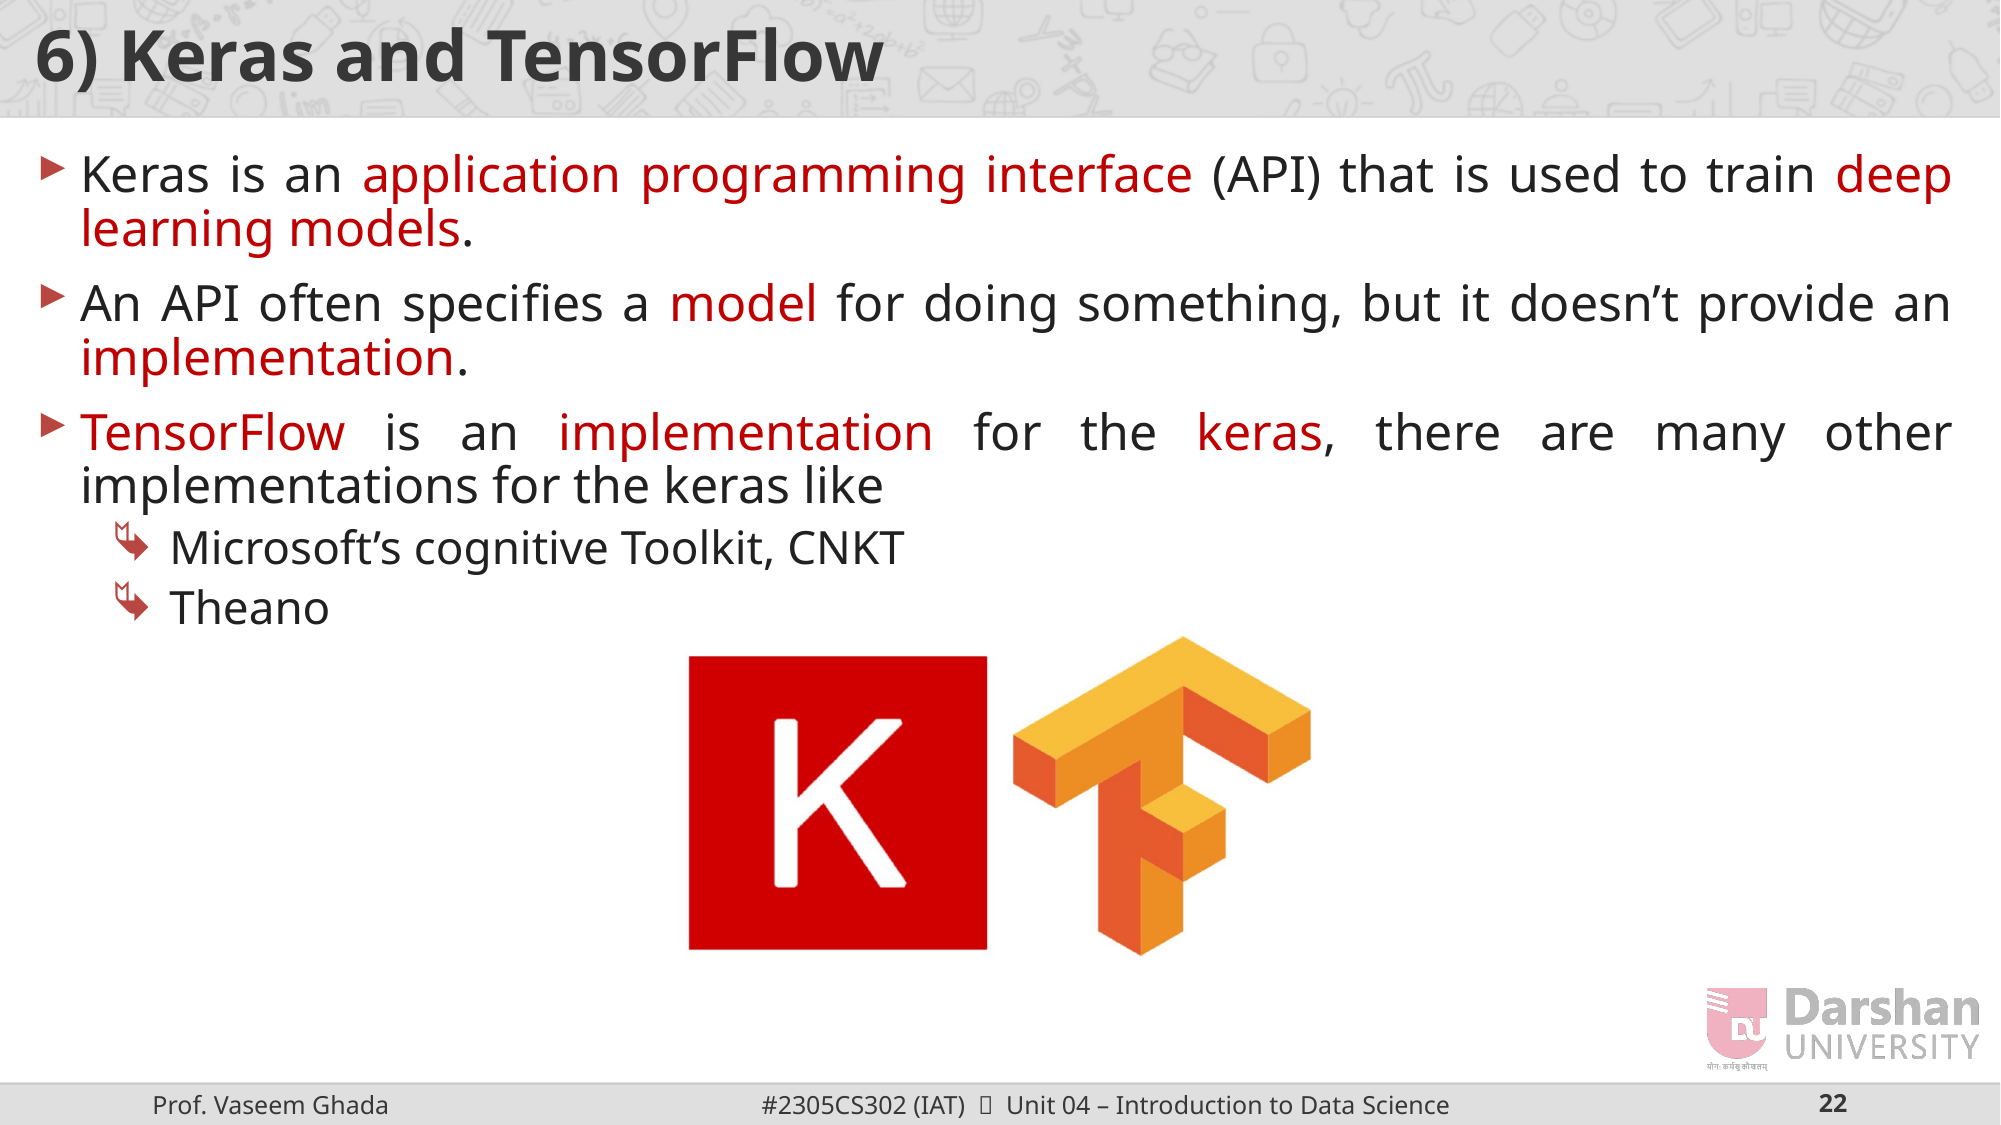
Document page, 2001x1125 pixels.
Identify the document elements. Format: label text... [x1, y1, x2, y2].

title 6) Keras and TensorFlow [0, 0, 2000, 117]
picture [1707, 988, 1979, 1071]
list Keras is an application programming interface (API) that is used to train deep learning models. An API often specifies a model for doing something, but it doesn’t provide an implementation. TensorFlow is an implementation for the keras, there are many other implementations for the keras like Microsoft’s cognitive Toolkit, CNKT Theano [21, 141, 1969, 1059]
picture [442, 635, 1558, 970]
